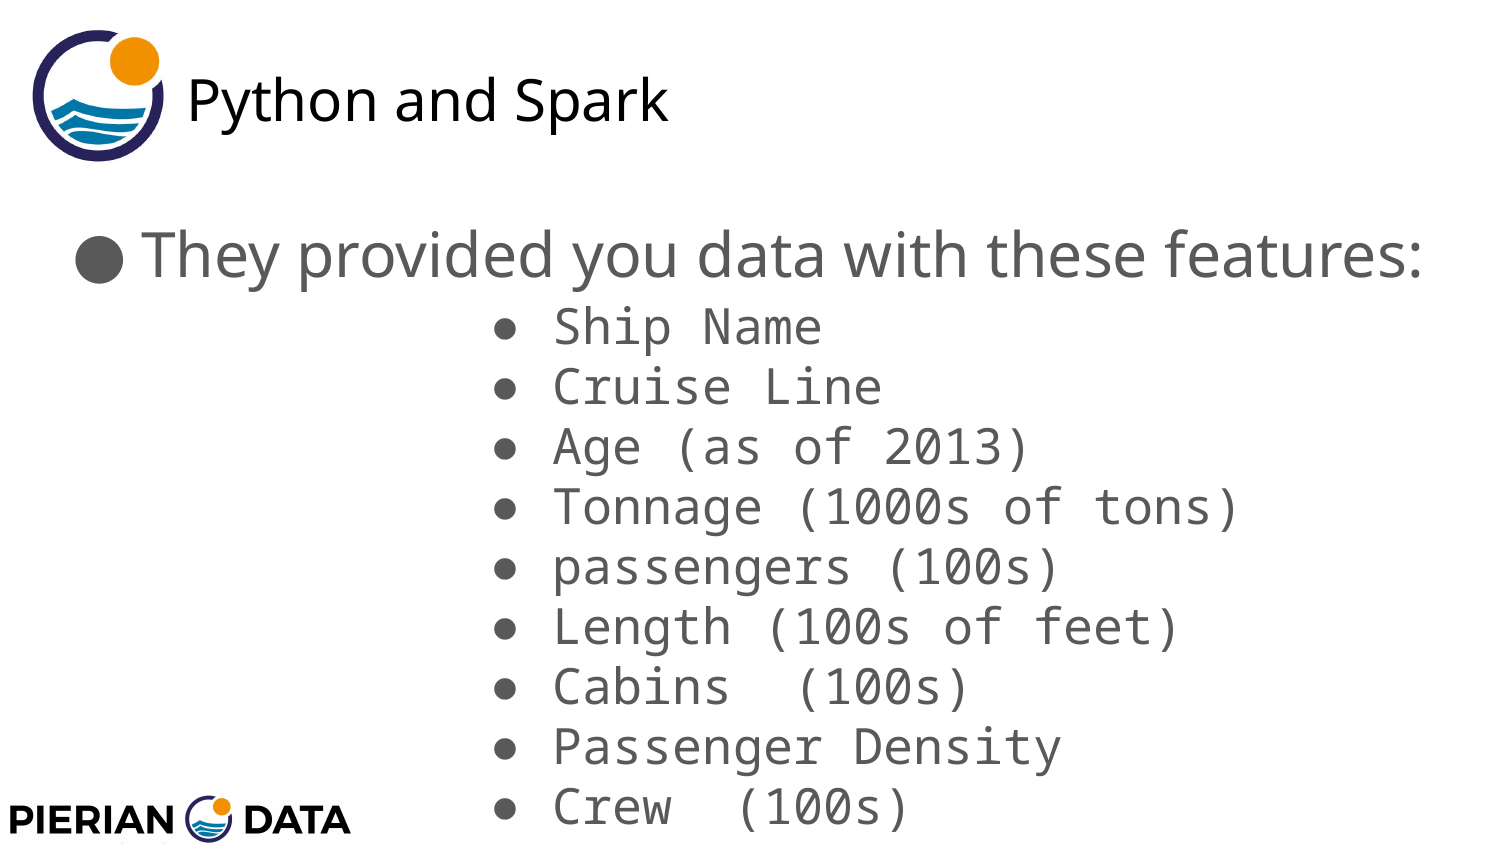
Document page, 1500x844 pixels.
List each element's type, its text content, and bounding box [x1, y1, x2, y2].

picture [0, 787, 368, 844]
title Python and Spark [176, 48, 1449, 143]
picture [24, 24, 172, 167]
list They provided you data with these features: [51, 189, 1493, 750]
text_box Ship Name Cruise Line Age (as of 2013) Tonnage (1000s of tons) passengers (100s) Length (100s of feet) Cabins (100s) Passenger Density Crew (100s) [462, 279, 1500, 694]
